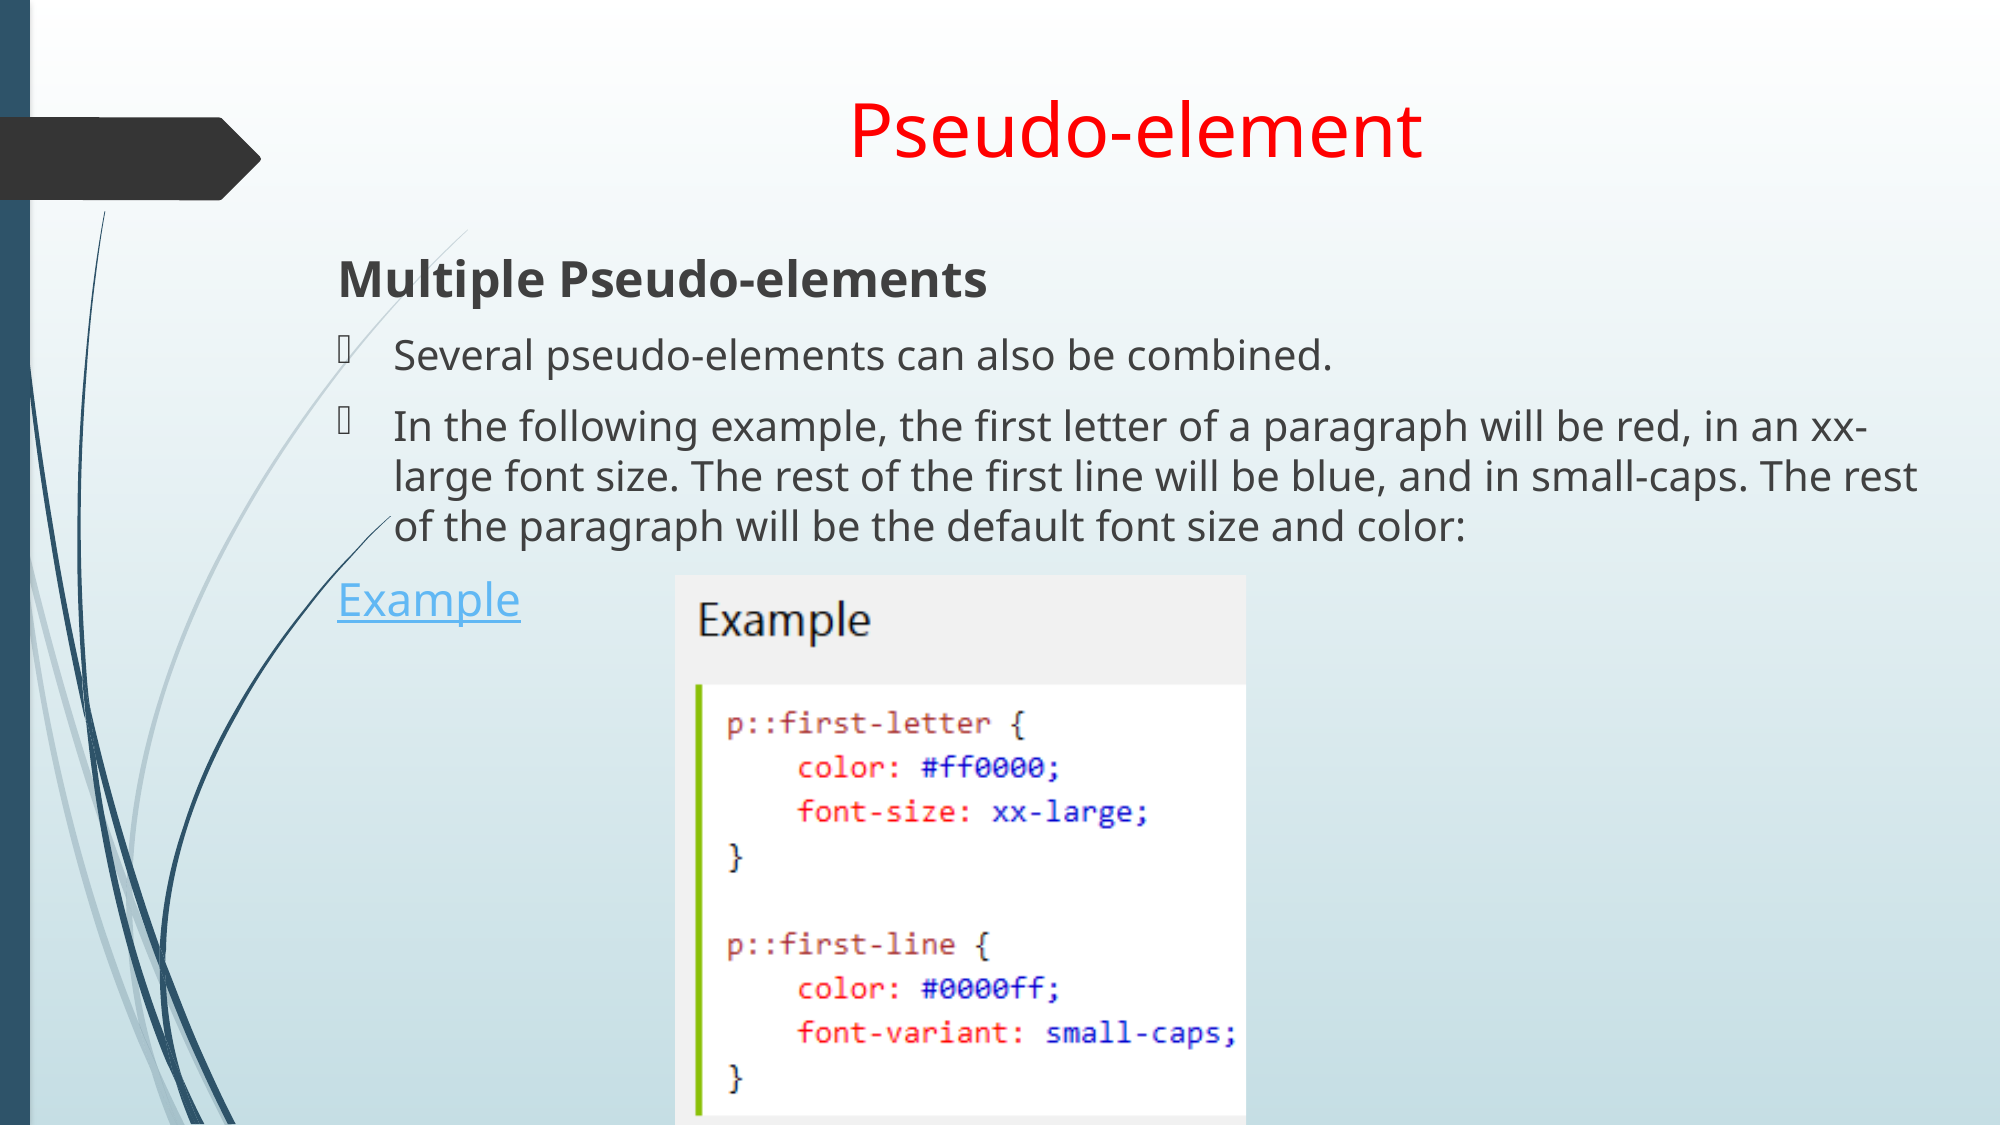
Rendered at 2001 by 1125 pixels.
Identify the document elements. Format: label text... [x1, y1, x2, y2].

list Multiple Pseudo-elements Several pseudo-elements can also be combined. In the following example, the first letter of a paragraph will be red, in an xx-large font size. The rest of the first line will be blue, and in small-caps. The rest of the paragraph will be the default font size and color: Example [322, 240, 1950, 1099]
title Pseudo-element [322, 75, 1950, 240]
picture [674, 575, 1247, 1125]
